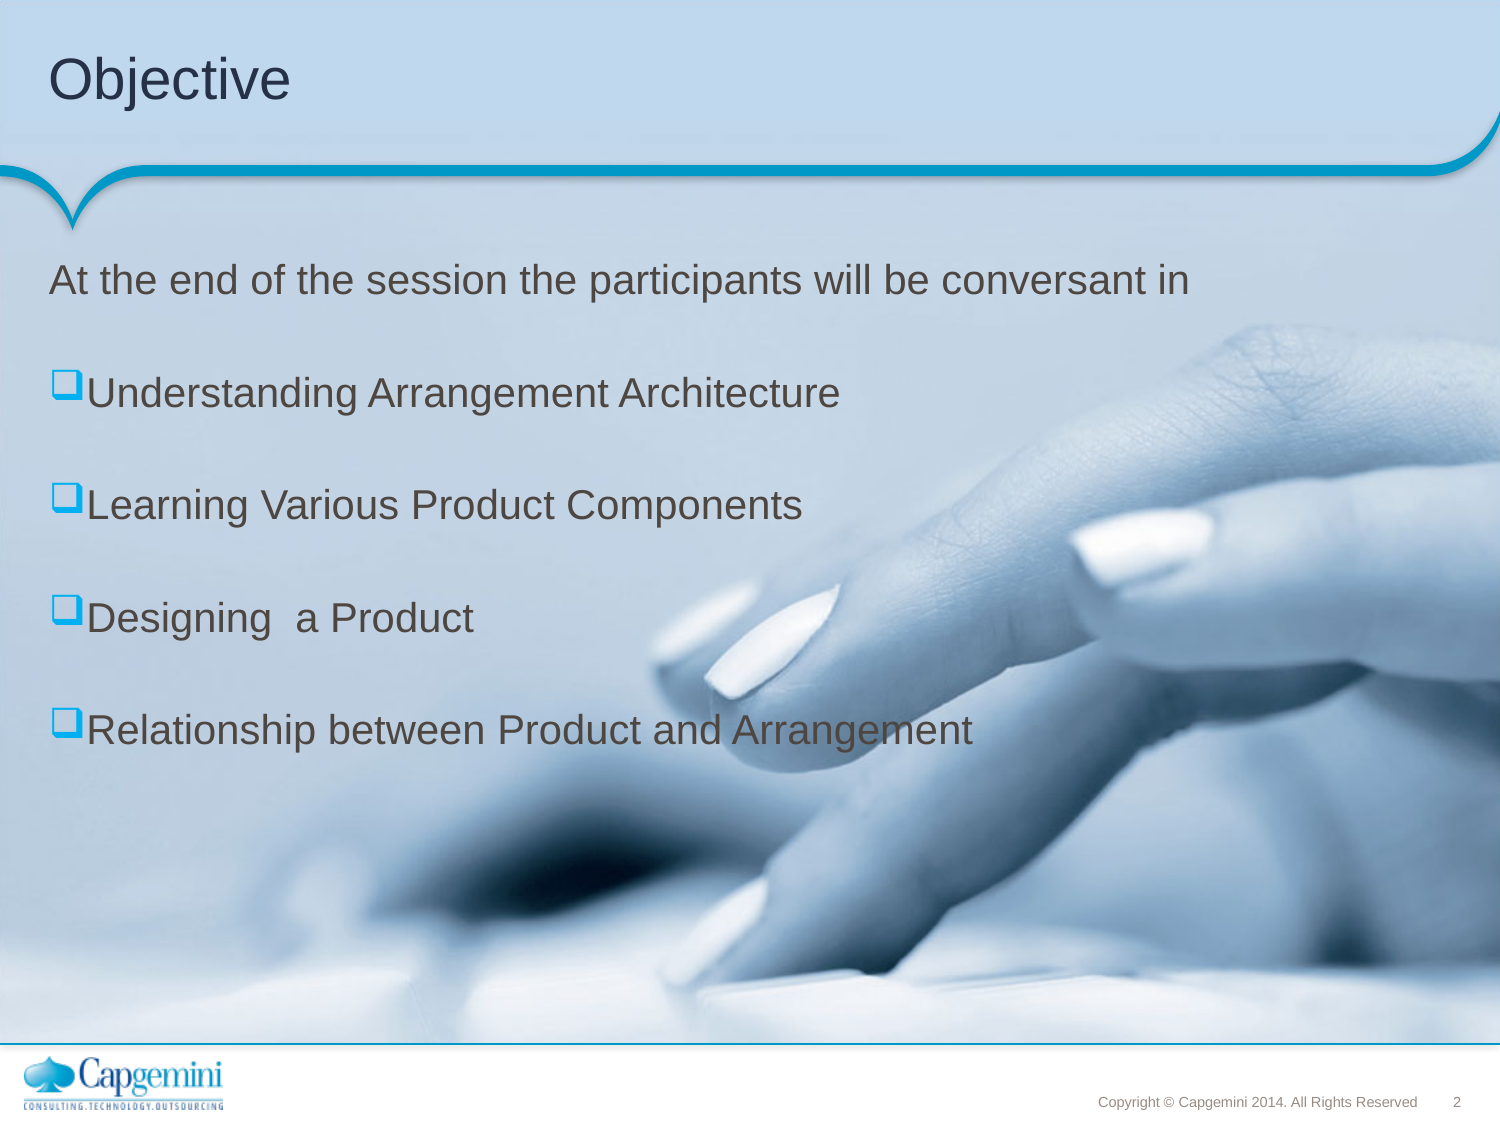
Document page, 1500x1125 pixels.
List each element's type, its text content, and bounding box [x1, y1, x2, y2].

picture [24, 1056, 223, 1110]
list At the end of the session the participants will be conversant in Understanding Arrangement Architecture Learning Various Product Components Designing a Product Relationship between Product and Arrangement [48, 246, 1413, 731]
picture [0, 165, 1500, 1042]
picture [14, 165, 131, 216]
title Objective [0, 0, 1500, 165]
